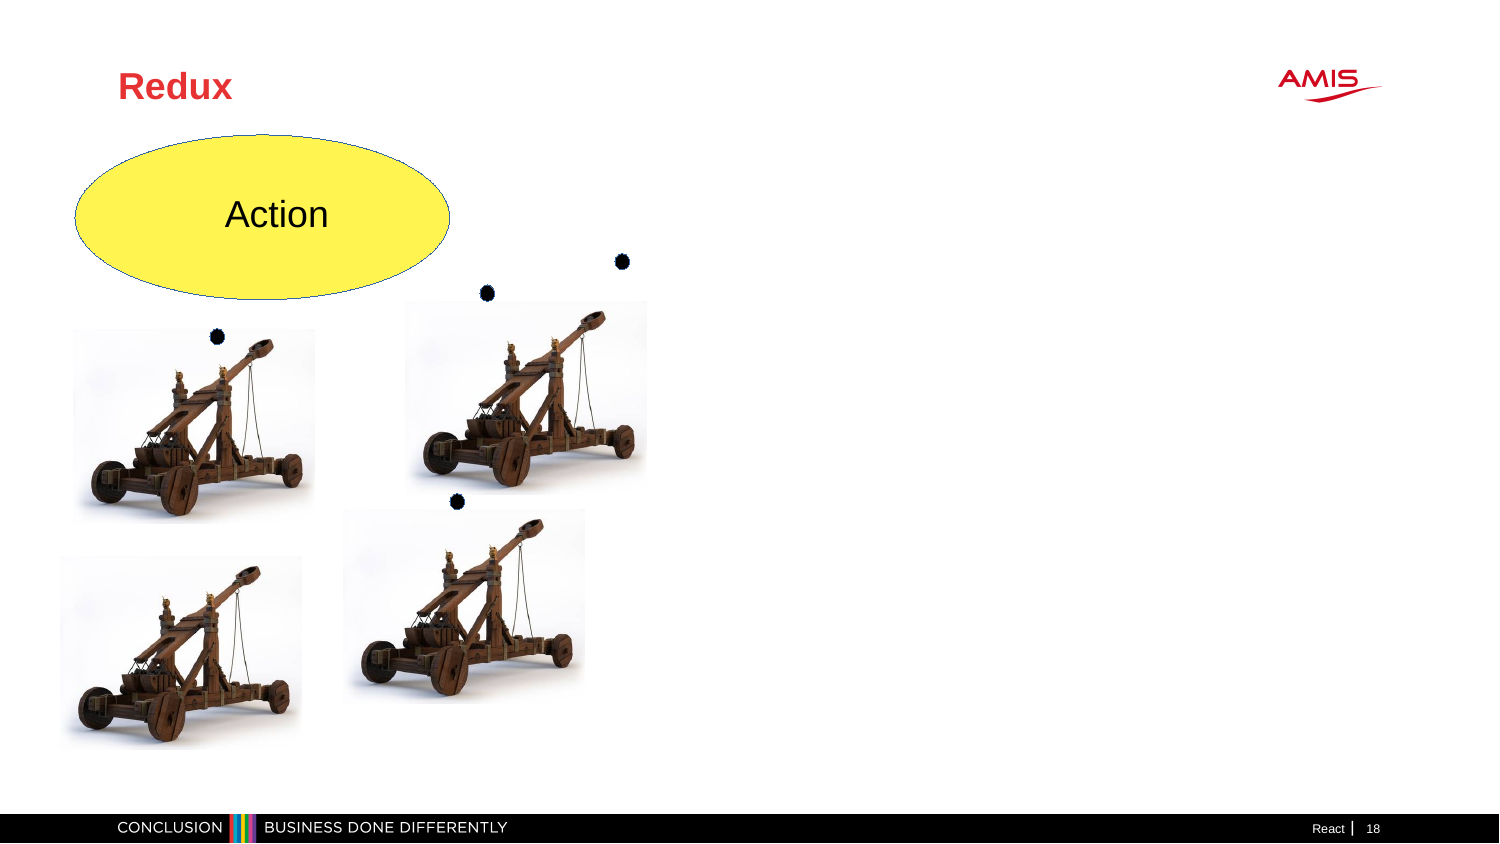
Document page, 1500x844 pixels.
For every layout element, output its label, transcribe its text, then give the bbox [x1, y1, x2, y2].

picture [1204, 58, 1387, 105]
text_box [450, 503, 465, 508]
text_box Action [209, 183, 345, 240]
text_box [614, 253, 630, 270]
text_box React [814, 820, 1345, 838]
picture [59, 556, 302, 750]
picture [404, 301, 647, 495]
text_box [480, 285, 495, 299]
picture [0, 814, 236, 843]
picture [342, 509, 585, 704]
picture [72, 329, 315, 524]
text_box [74, 134, 450, 300]
text_box Redux [118, 47, 1204, 129]
picture [239, 814, 1499, 843]
text_box 1 [1358, 820, 1381, 838]
